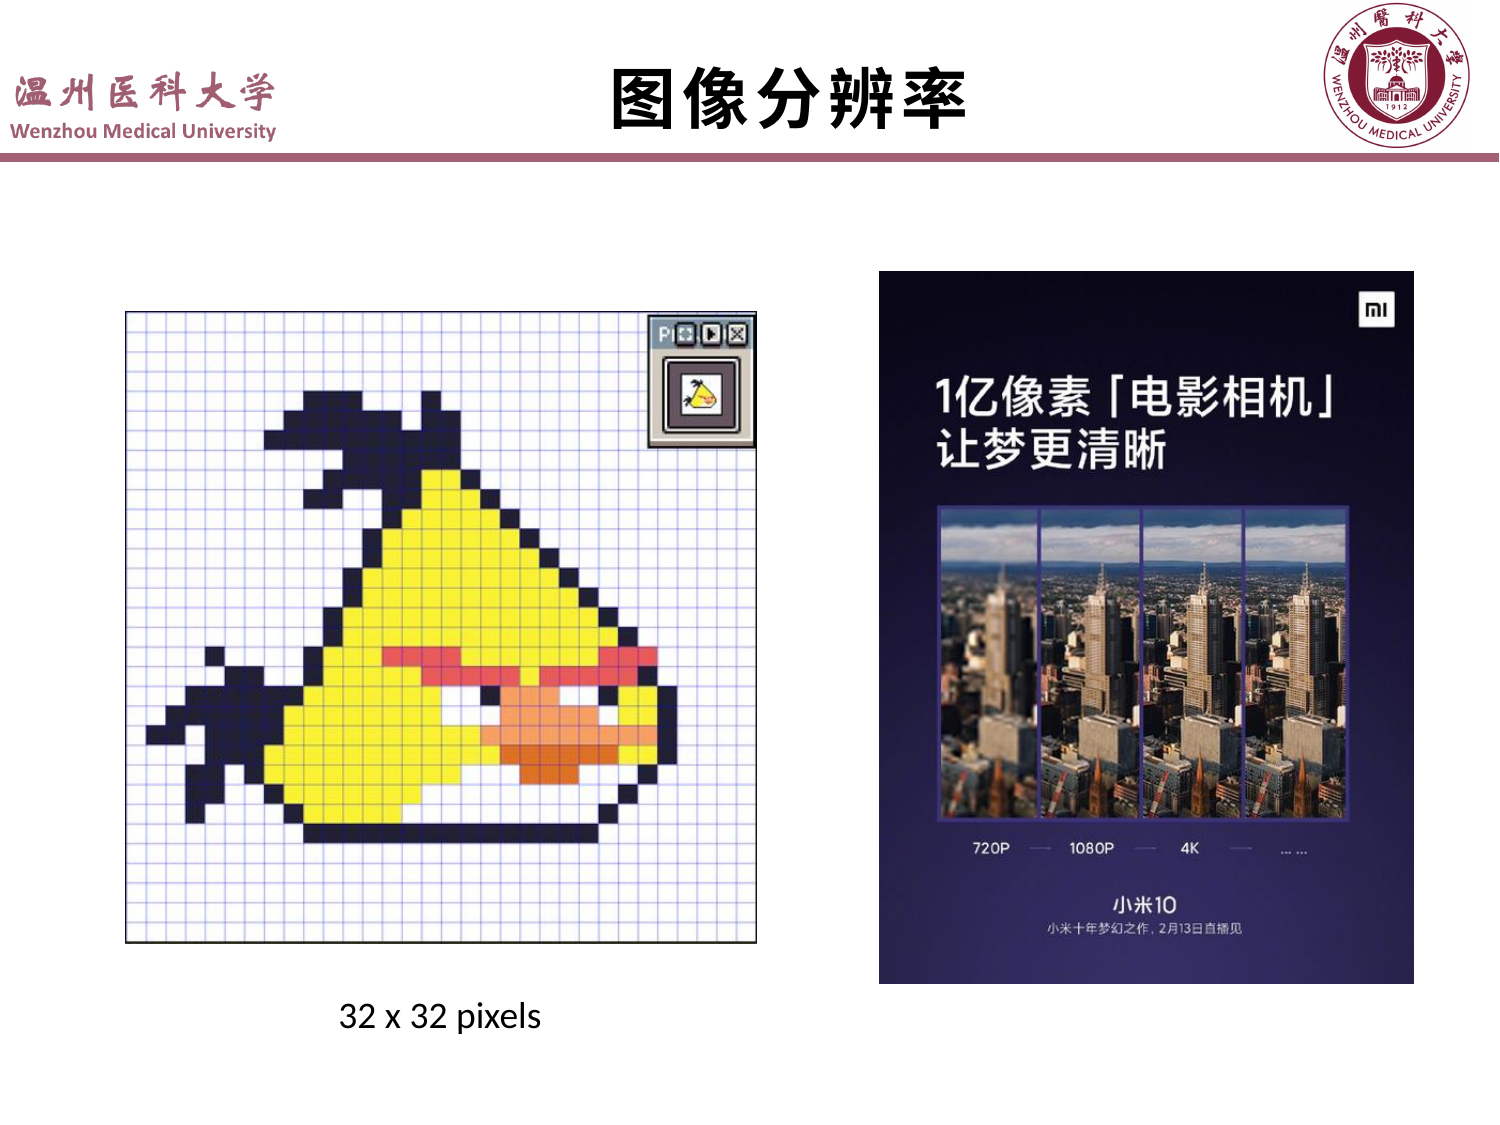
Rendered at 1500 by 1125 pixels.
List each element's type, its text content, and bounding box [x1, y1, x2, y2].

picture [0, 49, 288, 157]
picture [124, 311, 757, 944]
text_box 32 x 32 pixels [323, 983, 605, 1044]
text_box 图像分辨率 [301, 49, 1277, 144]
picture [879, 271, 1414, 984]
picture [1323, 2, 1471, 149]
